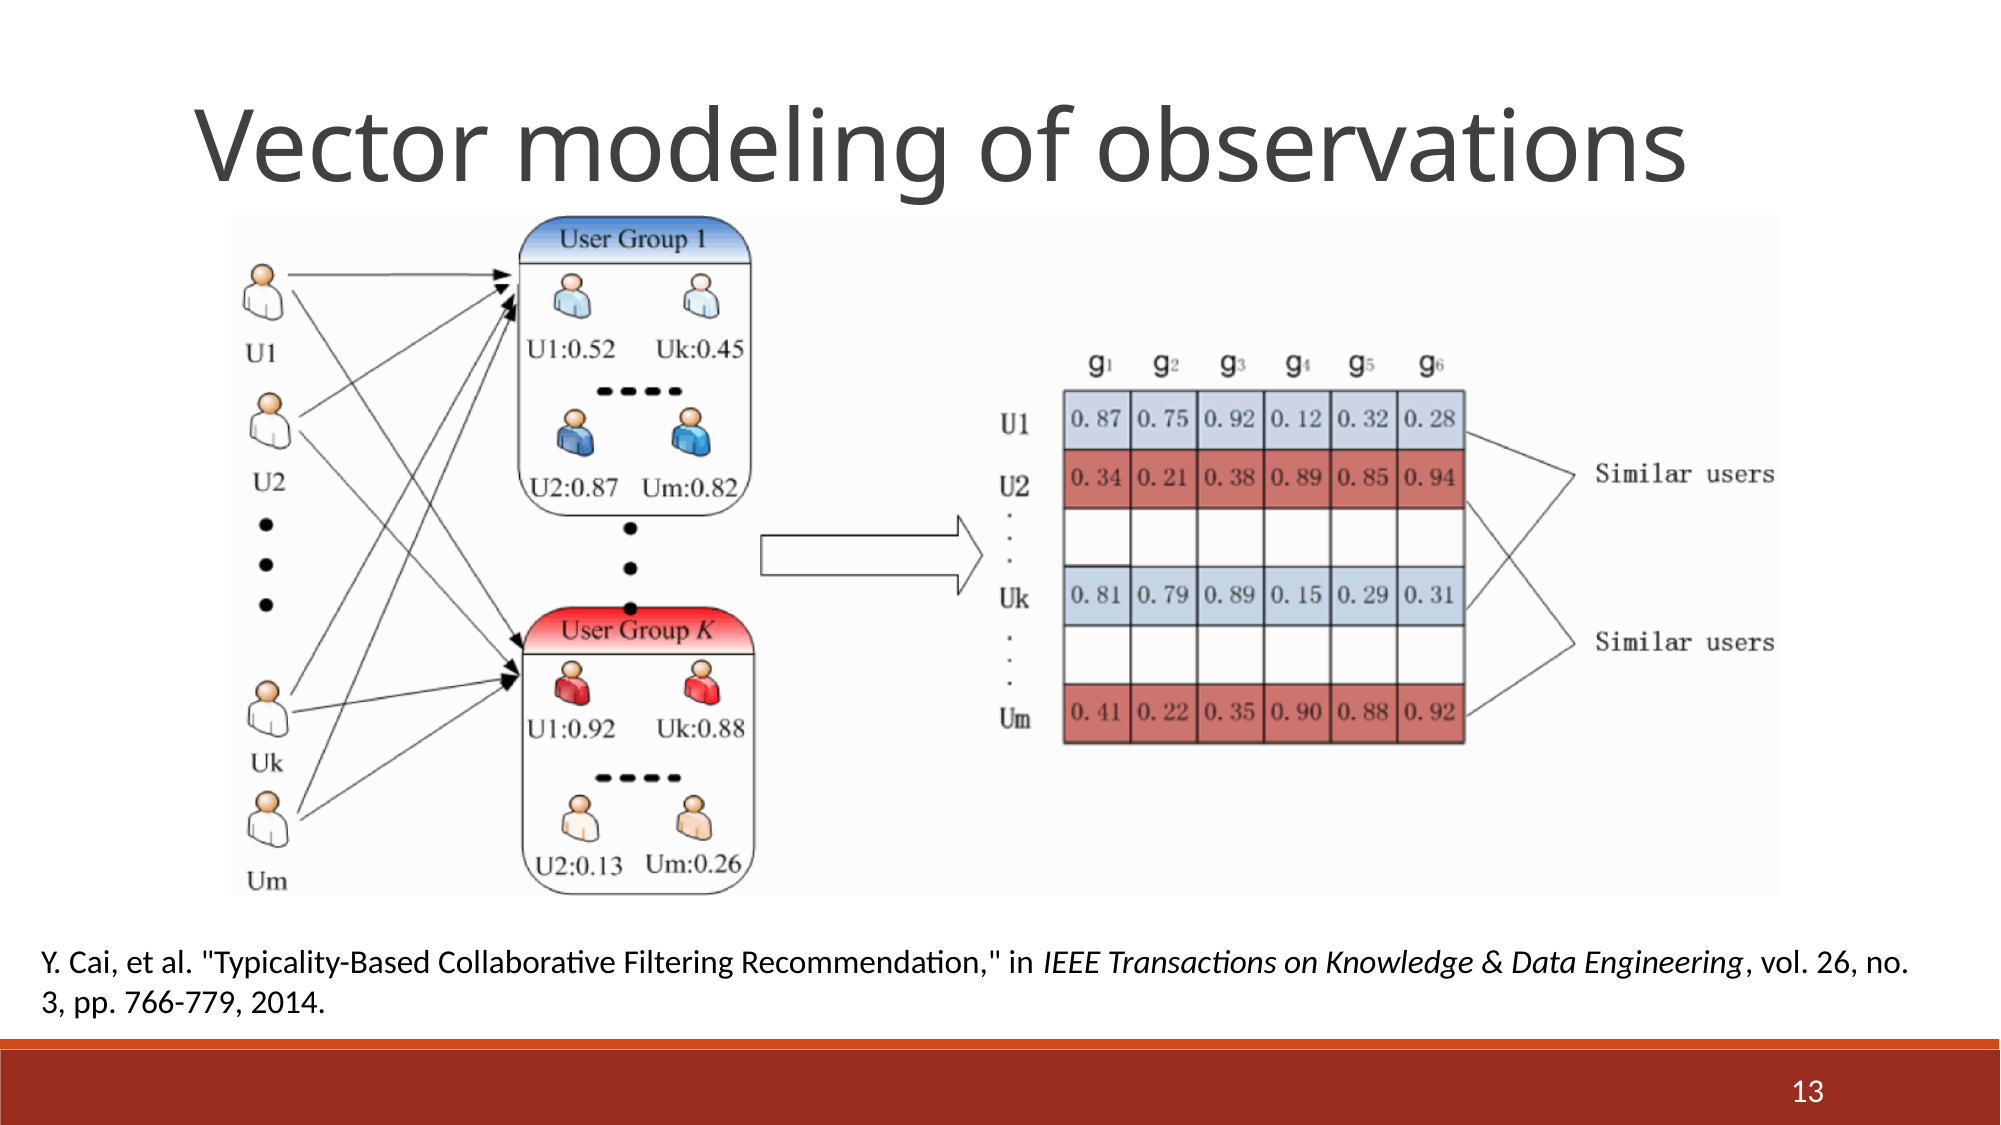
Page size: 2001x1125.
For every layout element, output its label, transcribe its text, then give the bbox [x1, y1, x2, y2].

slide_number 13 [1624, 1059, 1840, 1120]
text_box Y. Cai, et al. "Typicality-Based Collaborative Filtering Recommendation," in IEEE Transactions on Knowledge & Data Engineering, vol. 26, no. 3, pp. 766-779, 2014. [26, 933, 1932, 1028]
picture [230, 215, 1780, 904]
text_box Vector modeling of observations [179, 92, 1830, 285]
